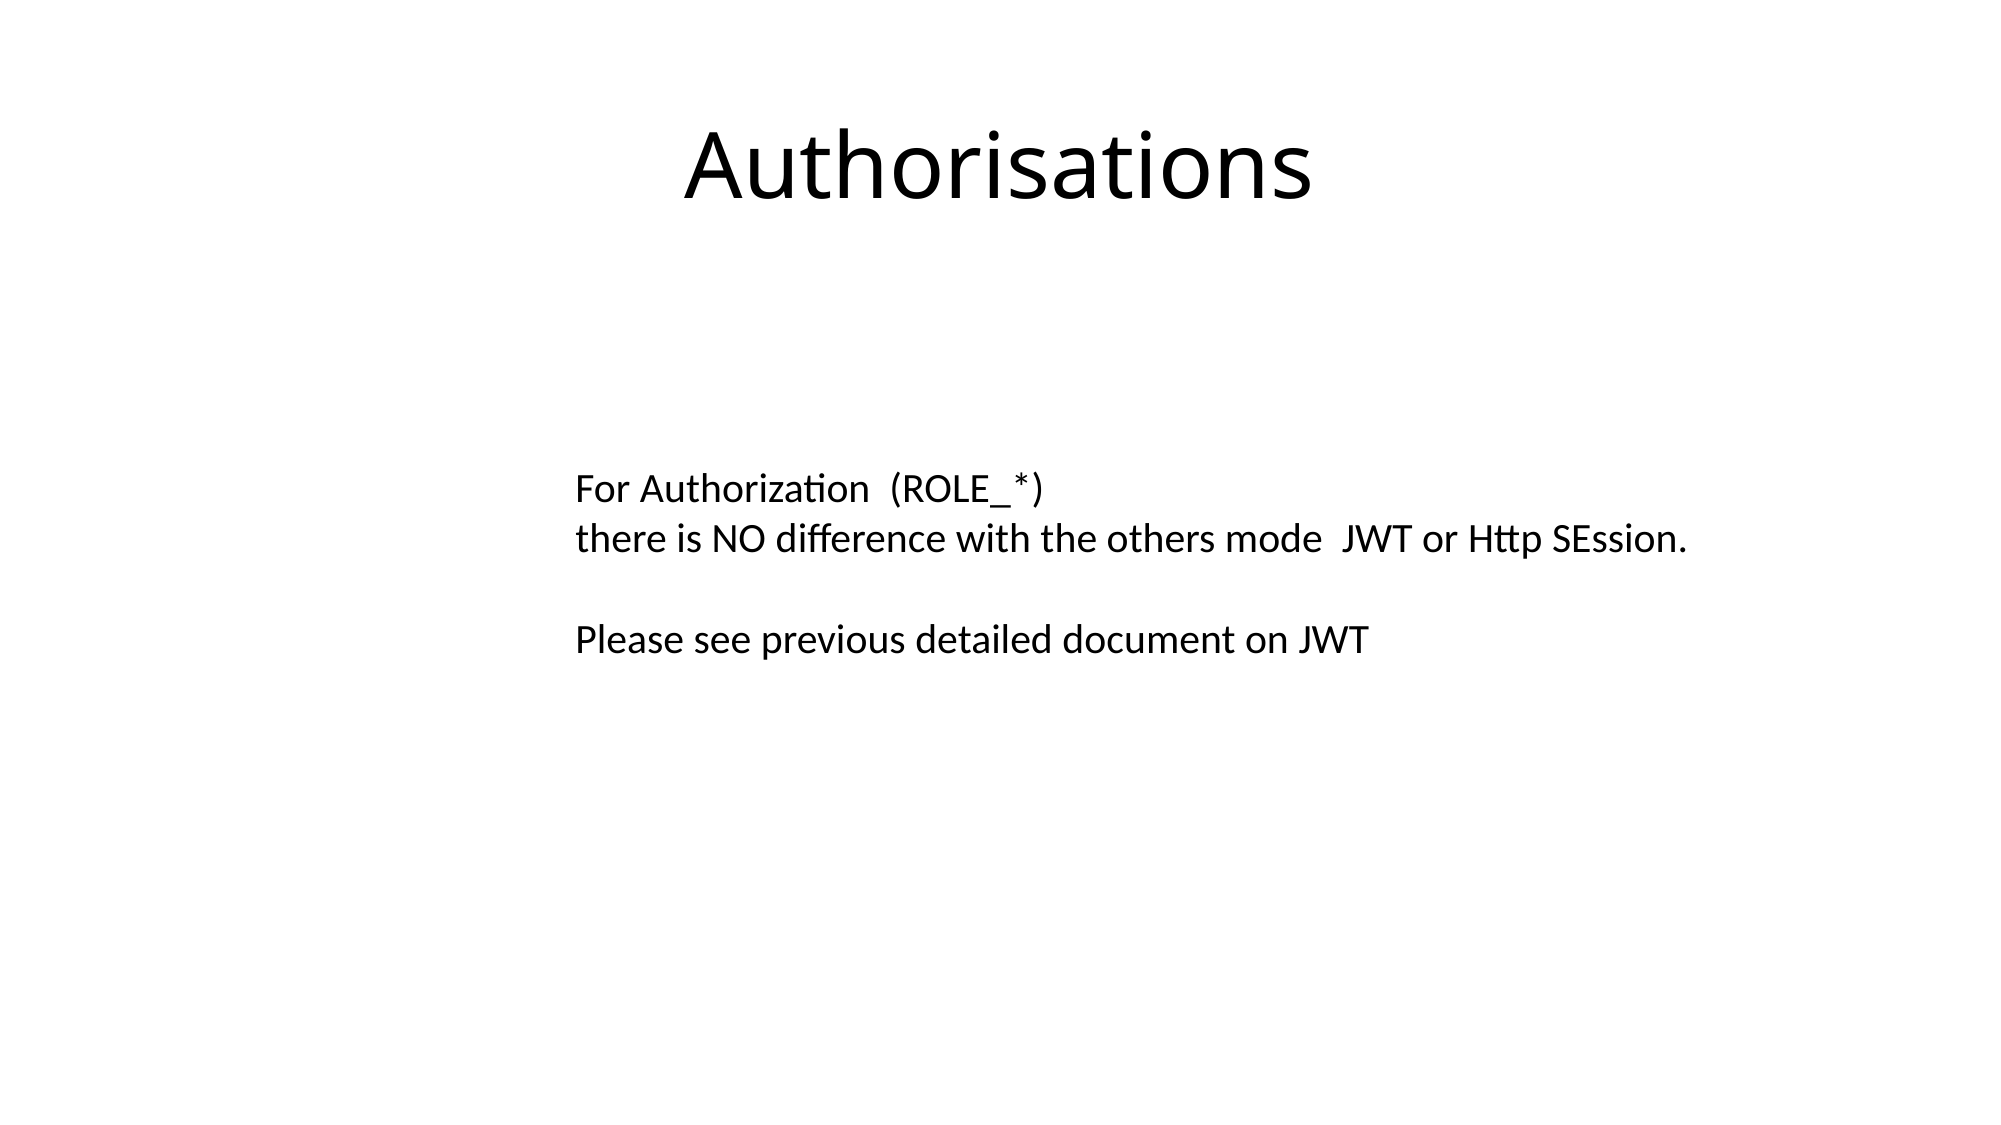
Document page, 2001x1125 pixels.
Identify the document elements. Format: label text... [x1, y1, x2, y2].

title Authorisations [137, 59, 1863, 278]
text_box For Authorization (ROLE_*) there is NO difference with the others mode JWT or Http SEssion. Please see previous detailed document on JWT [560, 453, 1704, 669]
